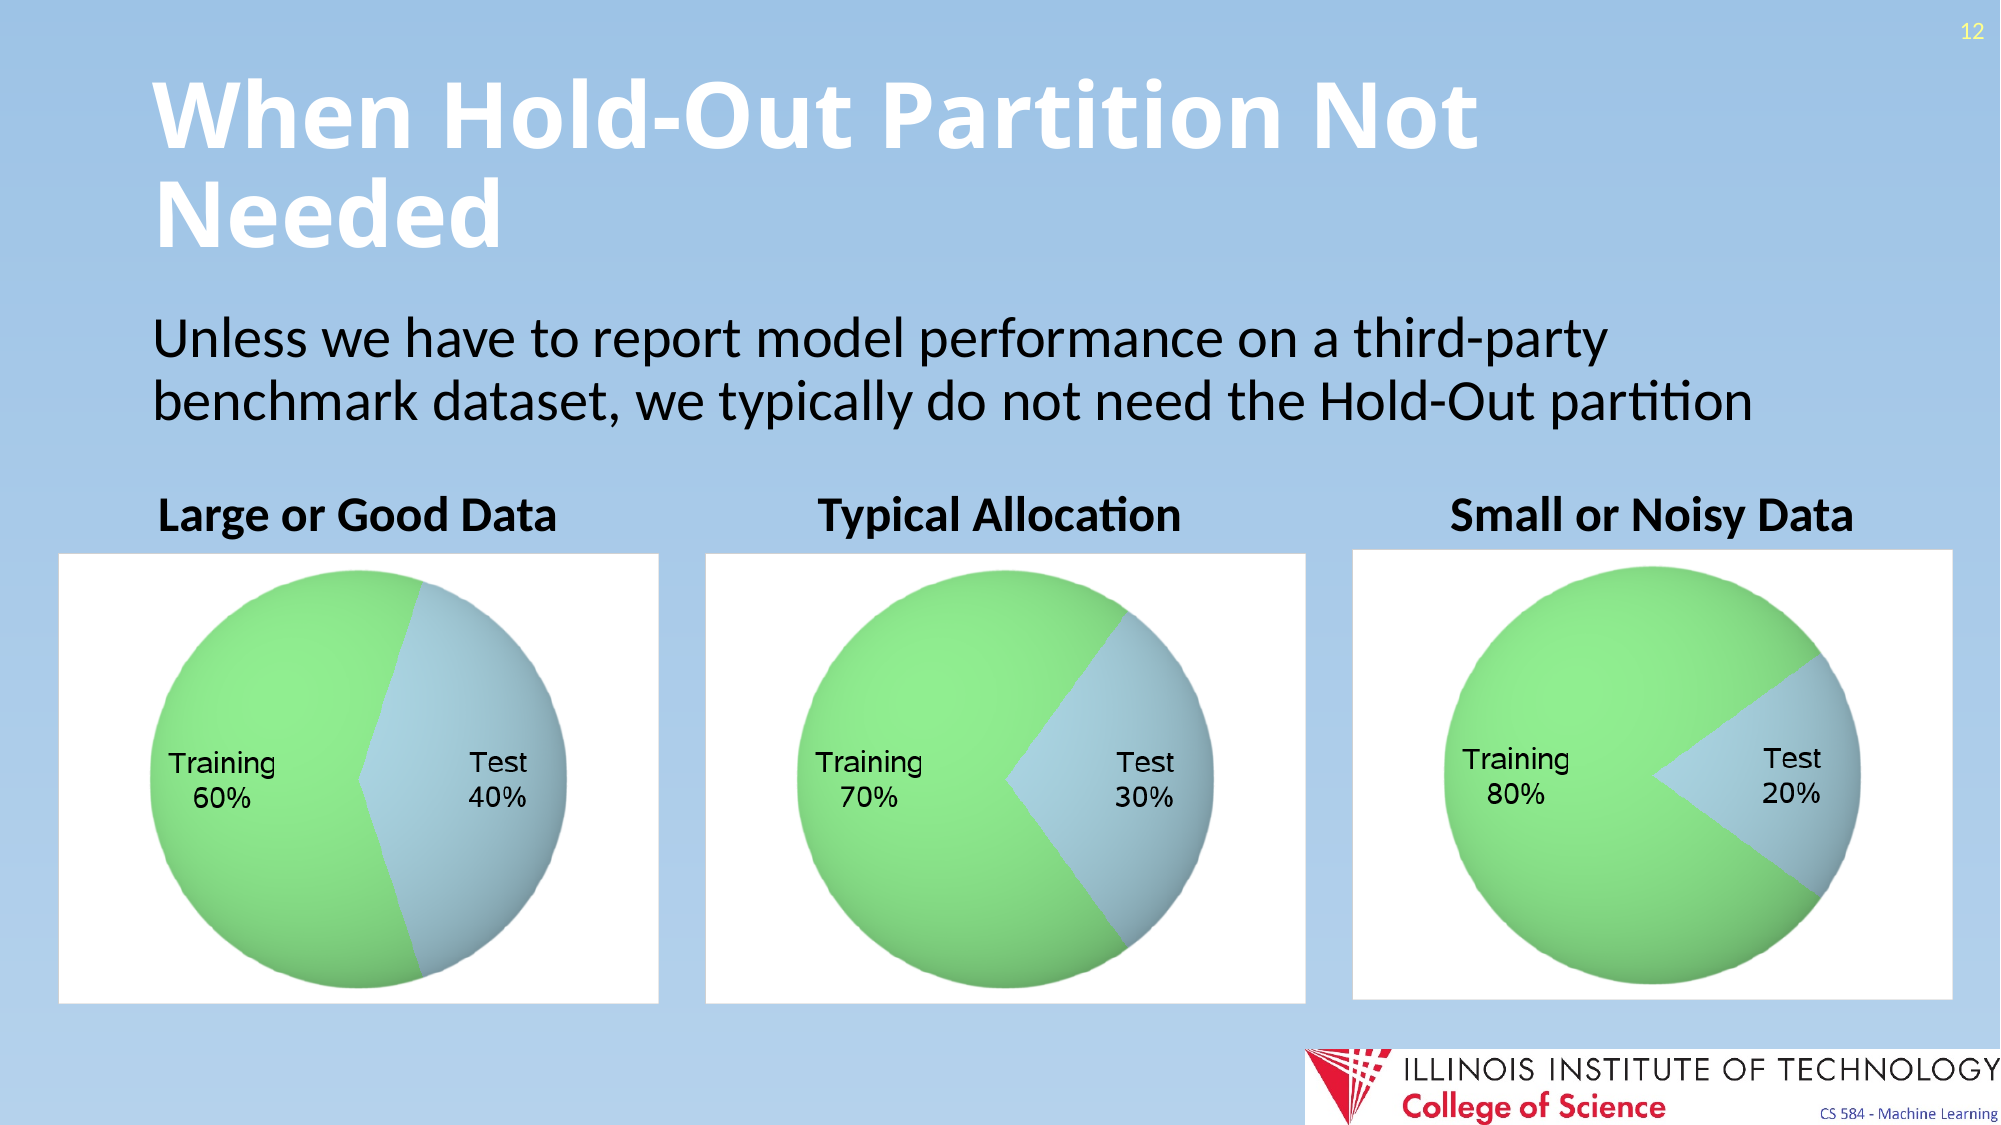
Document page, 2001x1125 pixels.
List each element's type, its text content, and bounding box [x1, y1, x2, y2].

picture [1305, 1049, 2000, 1125]
picture [1352, 549, 1953, 1000]
text_box Large or Good Data [143, 474, 574, 550]
list Unless we have to report model performance on a third-party benchmark dataset, we typically do not need the Hold-Out partition [137, 299, 1863, 446]
slide_number 12 [1550, 0, 2000, 60]
text_box Typical Allocation [802, 474, 1198, 549]
title When Hold-Out Partition Not Needed [137, 59, 1863, 278]
picture [58, 553, 659, 1004]
text_box Small or Noisy Data [1435, 474, 1870, 549]
picture [705, 553, 1306, 1004]
